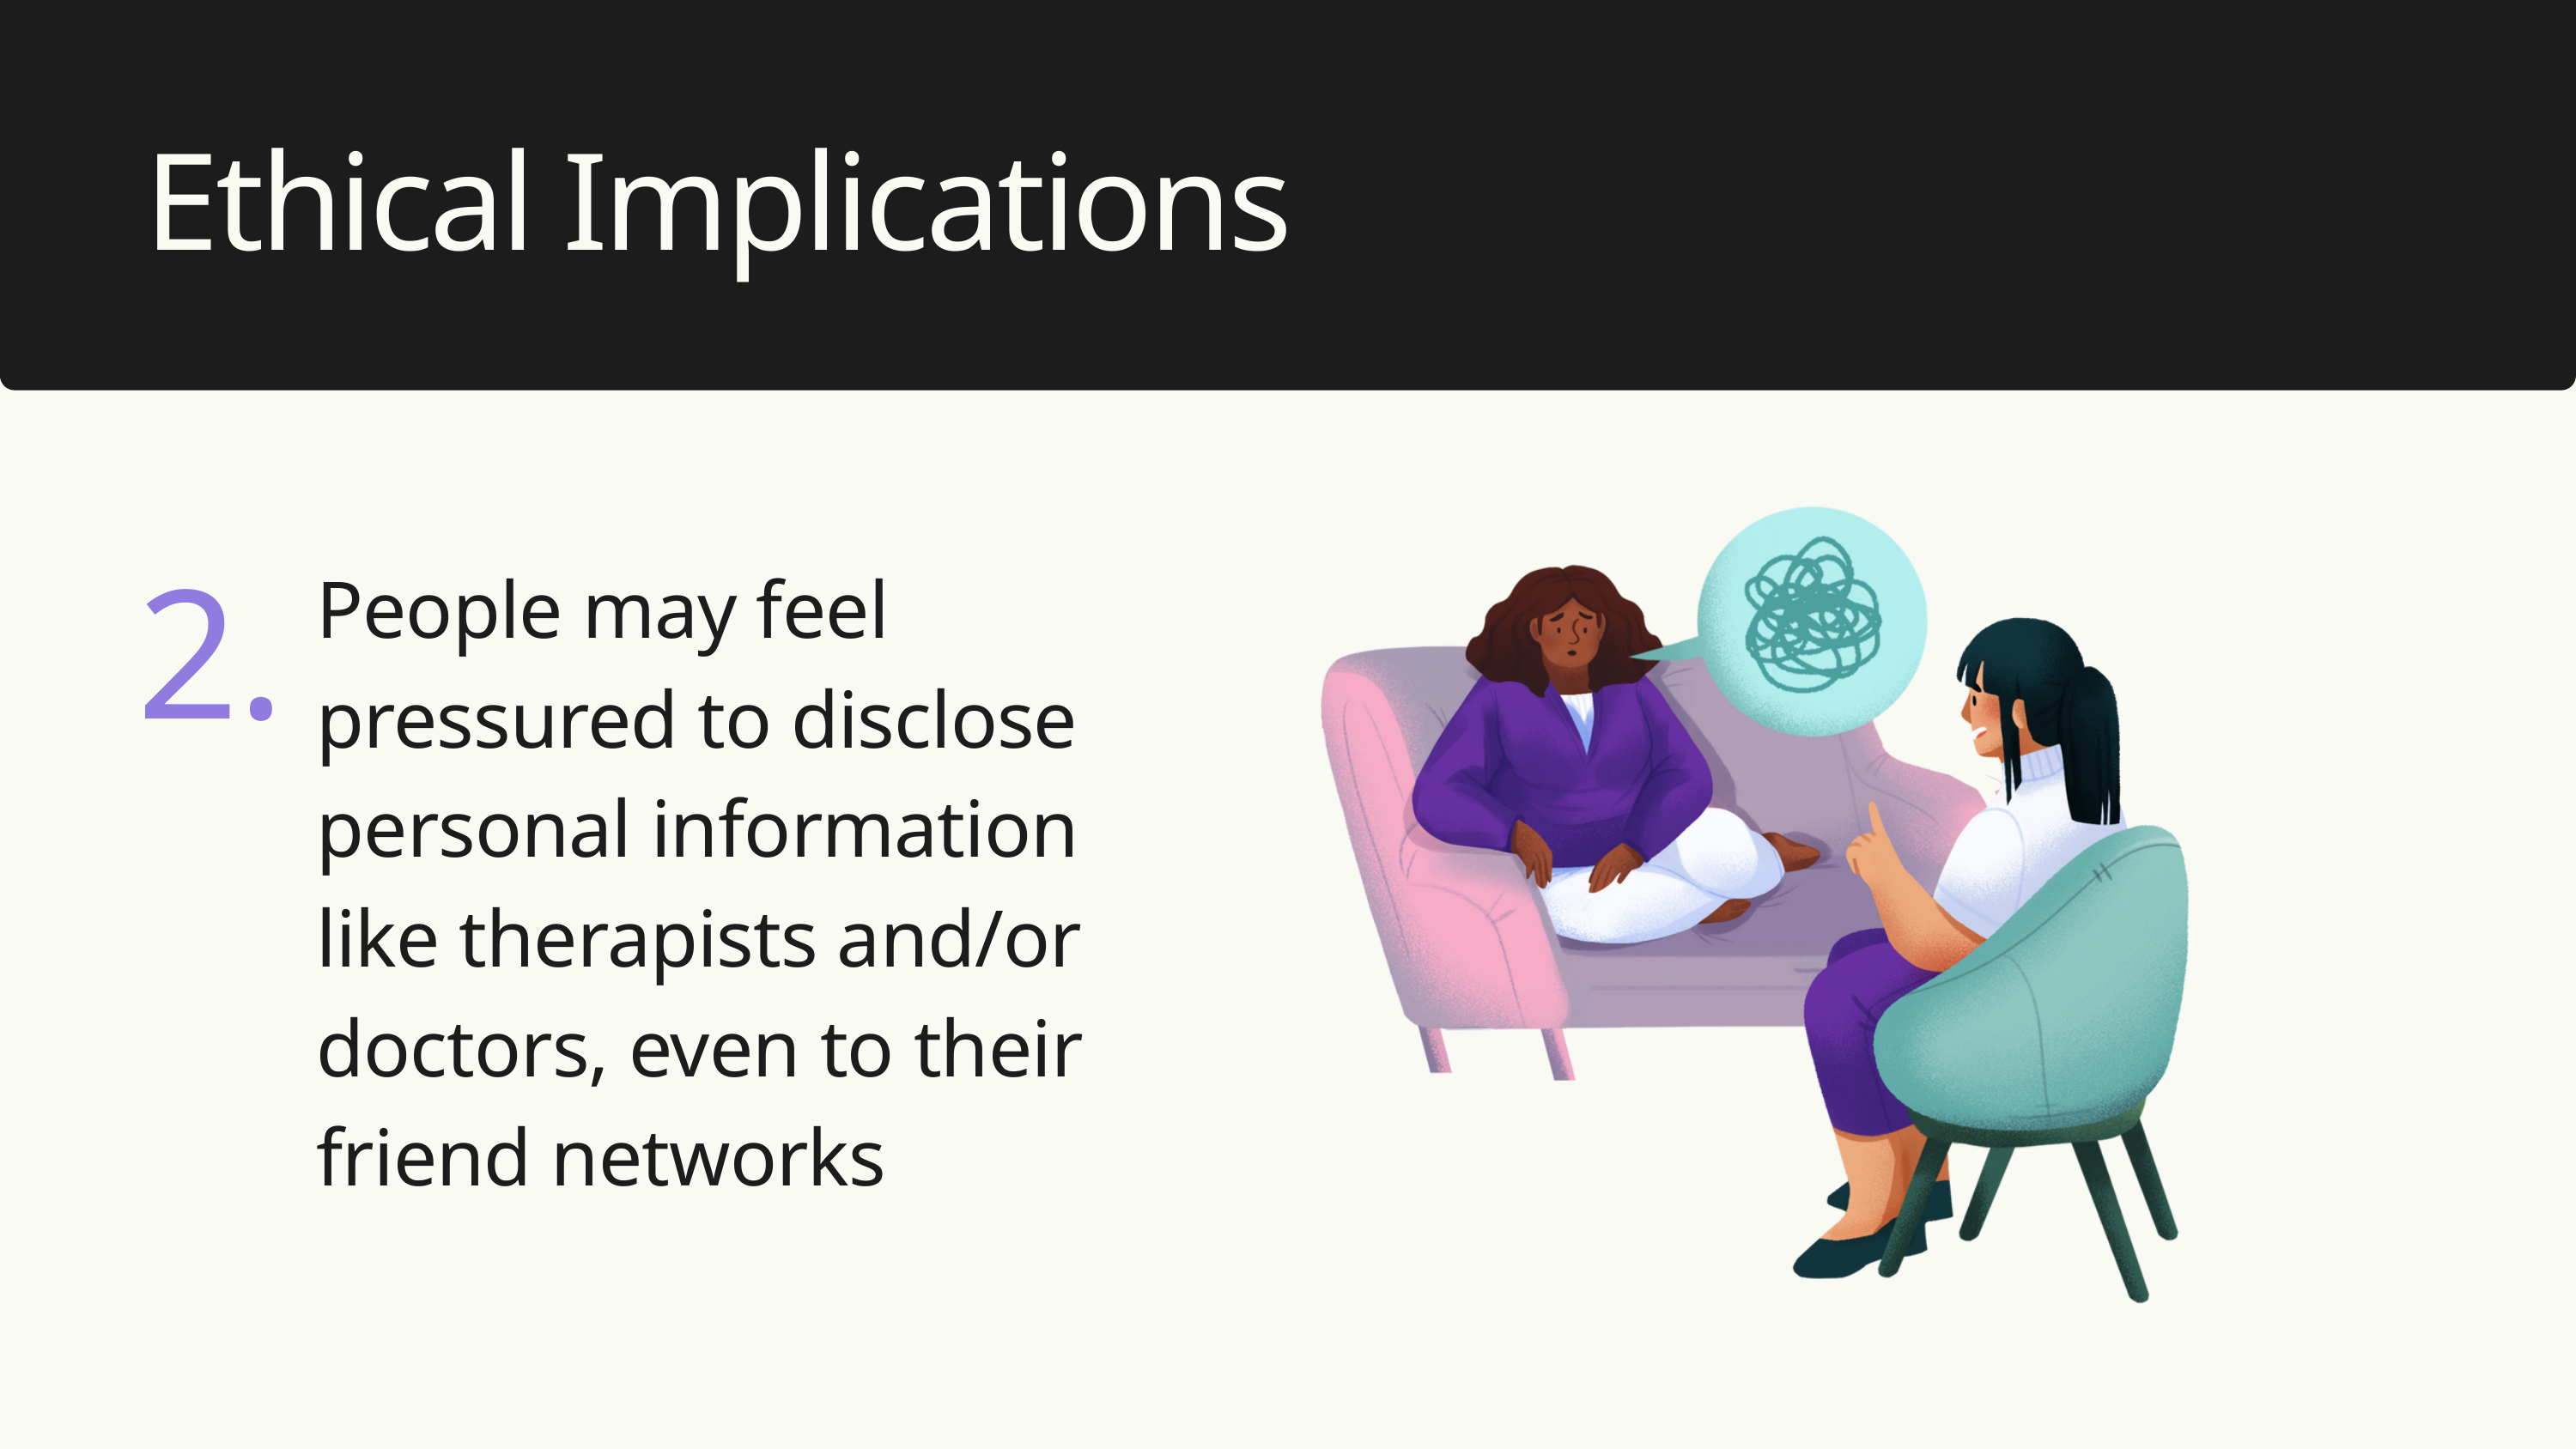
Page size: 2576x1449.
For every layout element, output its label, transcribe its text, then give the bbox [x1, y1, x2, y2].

text_box People may feel pressured to disclose personal information like therapists and/or doctors, even to their friend networks [316, 544, 1173, 1202]
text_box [0, 0, 2576, 391]
text_box [1321, 506, 2190, 1304]
text_box 2. [137, 504, 287, 755]
